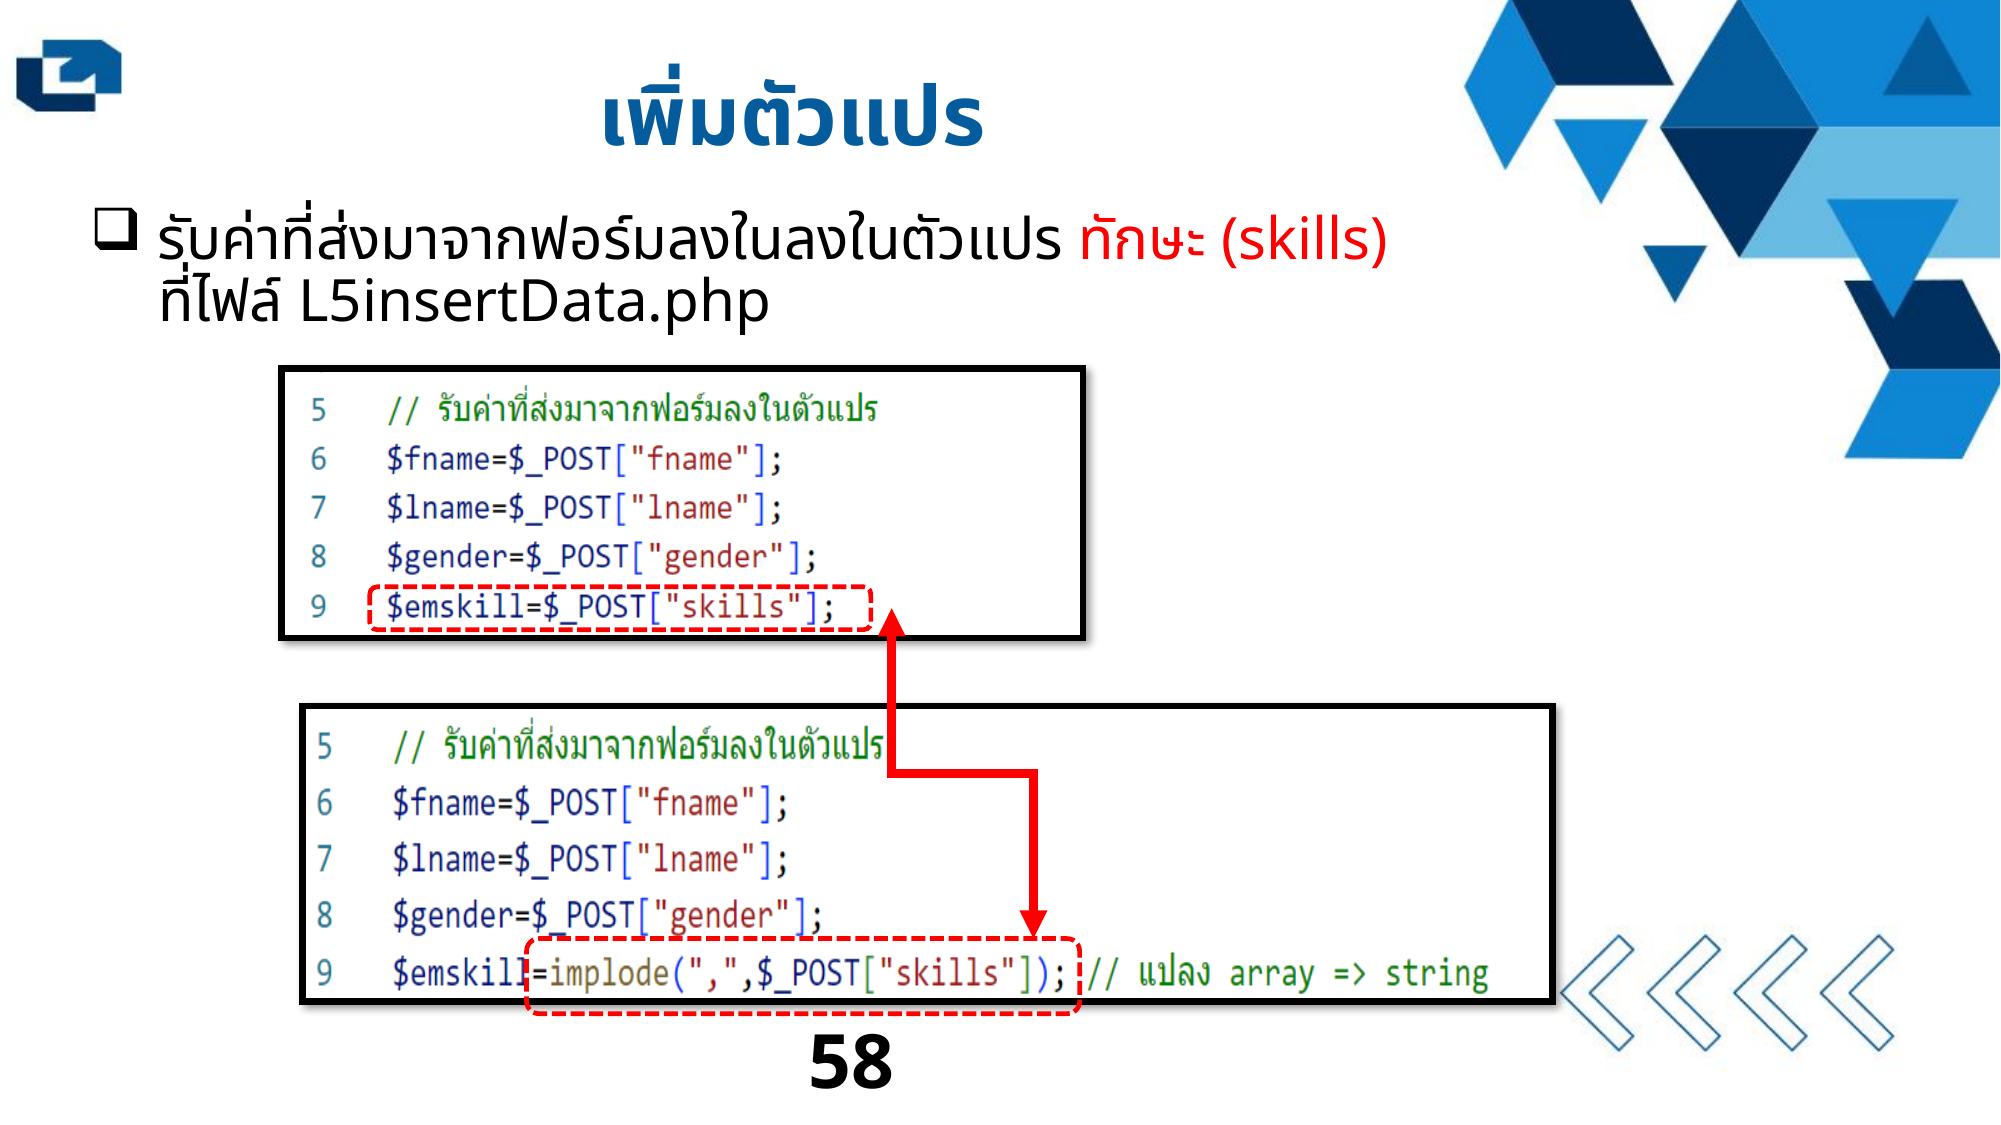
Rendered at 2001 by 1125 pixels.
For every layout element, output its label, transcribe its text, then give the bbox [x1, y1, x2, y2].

text_box เพิ่มตัวแปร [109, 29, 1497, 162]
picture [0, 0, 2001, 1125]
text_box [284, 371, 1081, 636]
slide_number 58 [626, 1035, 1077, 1096]
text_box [796, 701, 1129, 845]
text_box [305, 708, 1550, 1015]
list รับค่าที่ส่งมาจากฟอร์มลงในลงในตัวแปร ทักษะ (skills) ที่ไฟล์ L5insertData.php [75, 201, 1851, 367]
